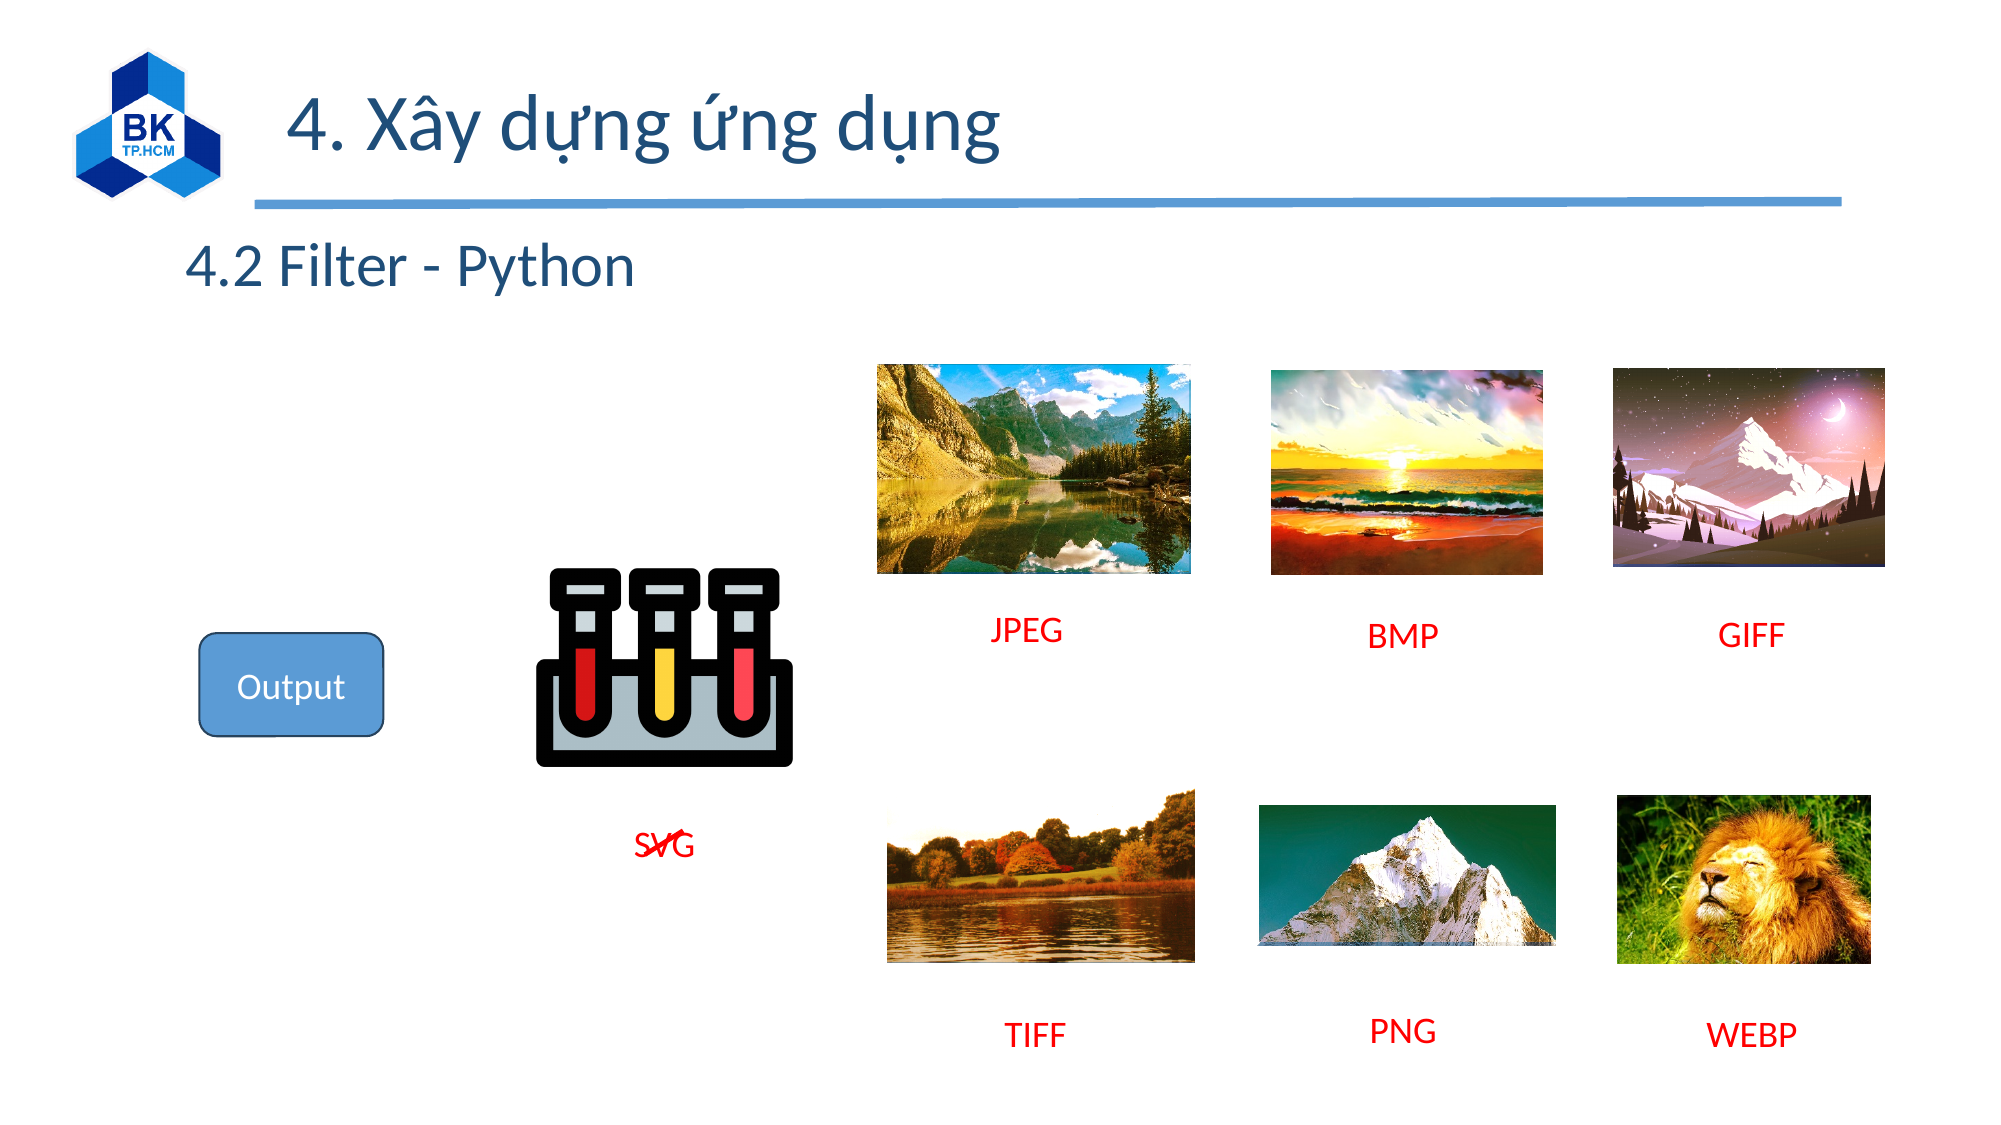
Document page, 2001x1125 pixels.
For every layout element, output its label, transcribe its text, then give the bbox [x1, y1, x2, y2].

text_box 4.2 Filter - Python [170, 216, 977, 307]
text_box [254, 201, 1842, 205]
title 4. Xây dựng ứng dụng [271, 72, 1967, 176]
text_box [536, 364, 1885, 1064]
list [72, 47, 225, 202]
text_box Output [198, 632, 385, 738]
